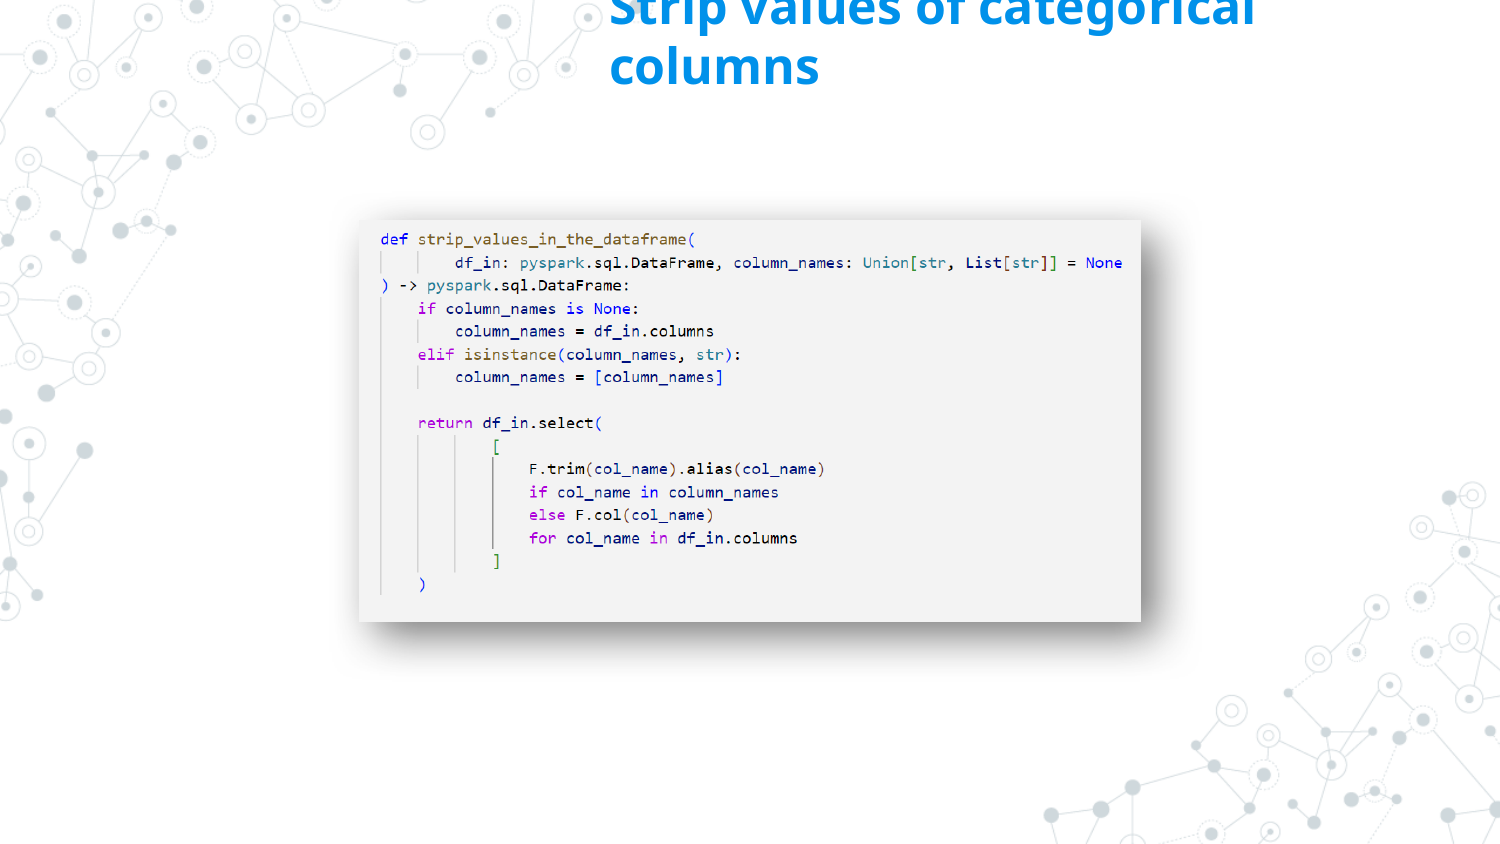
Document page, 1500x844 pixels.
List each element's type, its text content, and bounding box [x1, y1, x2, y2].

title Strip values of categorical columns [594, 42, 1468, 111]
picture [0, 0, 1500, 844]
